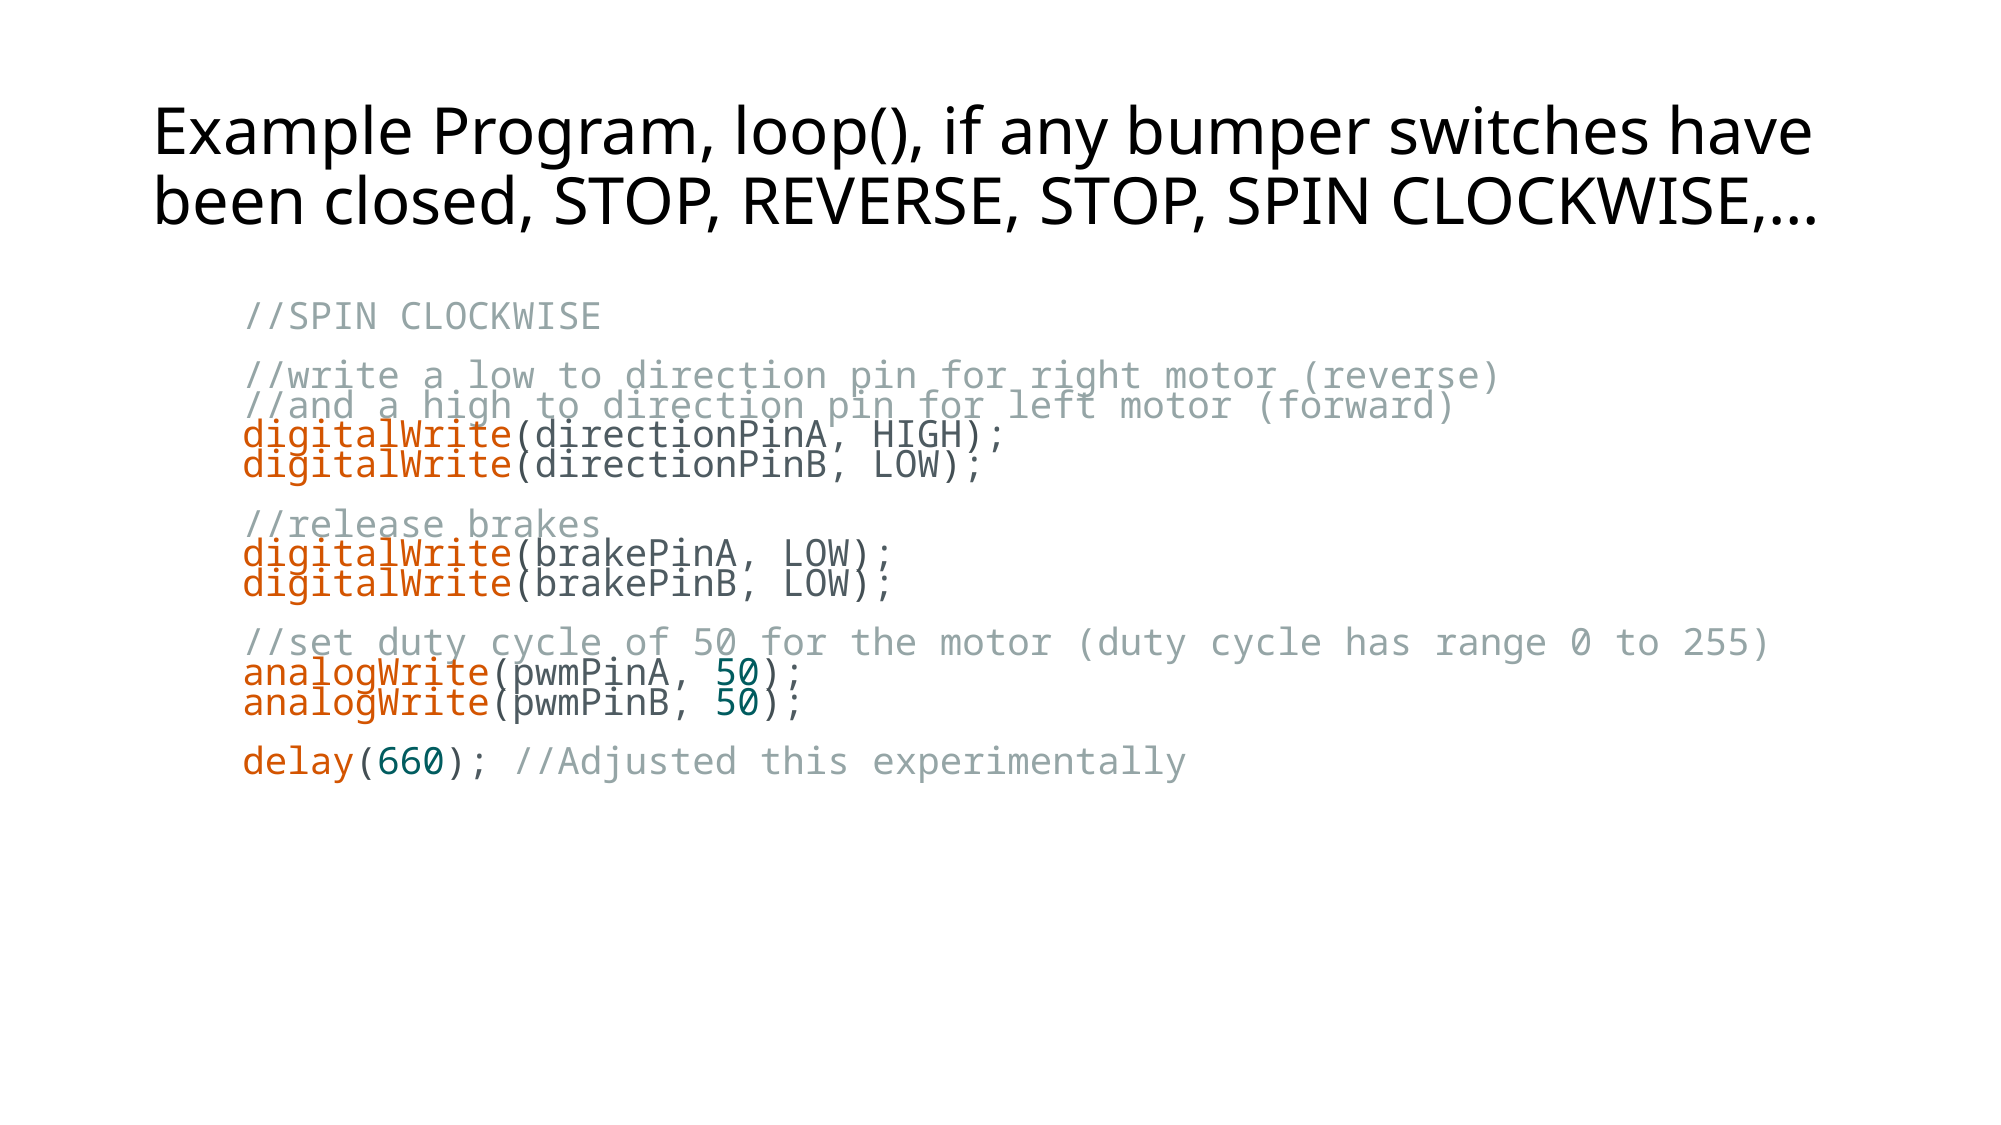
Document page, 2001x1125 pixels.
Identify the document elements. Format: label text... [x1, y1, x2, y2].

list //SPIN CLOCKWISE //write a low to direction pin for right motor (reverse) //and a high to direction pin for left motor (forward) digitalWrite(directionPinA, HIGH); digitalWrite(directionPinB, LOW); //release brakes digitalWrite(brakePinA, LOW); digitalWrite(brakePinB, LOW); //set duty cycle of 50 for the motor (duty cycle has range 0 to 255) analogWrite(pwmPinA, 50); analogWrite(pwmPinB, 50); delay(660); //Adjusted this experimentally [137, 299, 1863, 1014]
title Example Program, loop(), if any bumper switches have been closed, STOP, REVERSE, STOP, SPIN CLOCKWISE,… [137, 59, 1863, 278]
